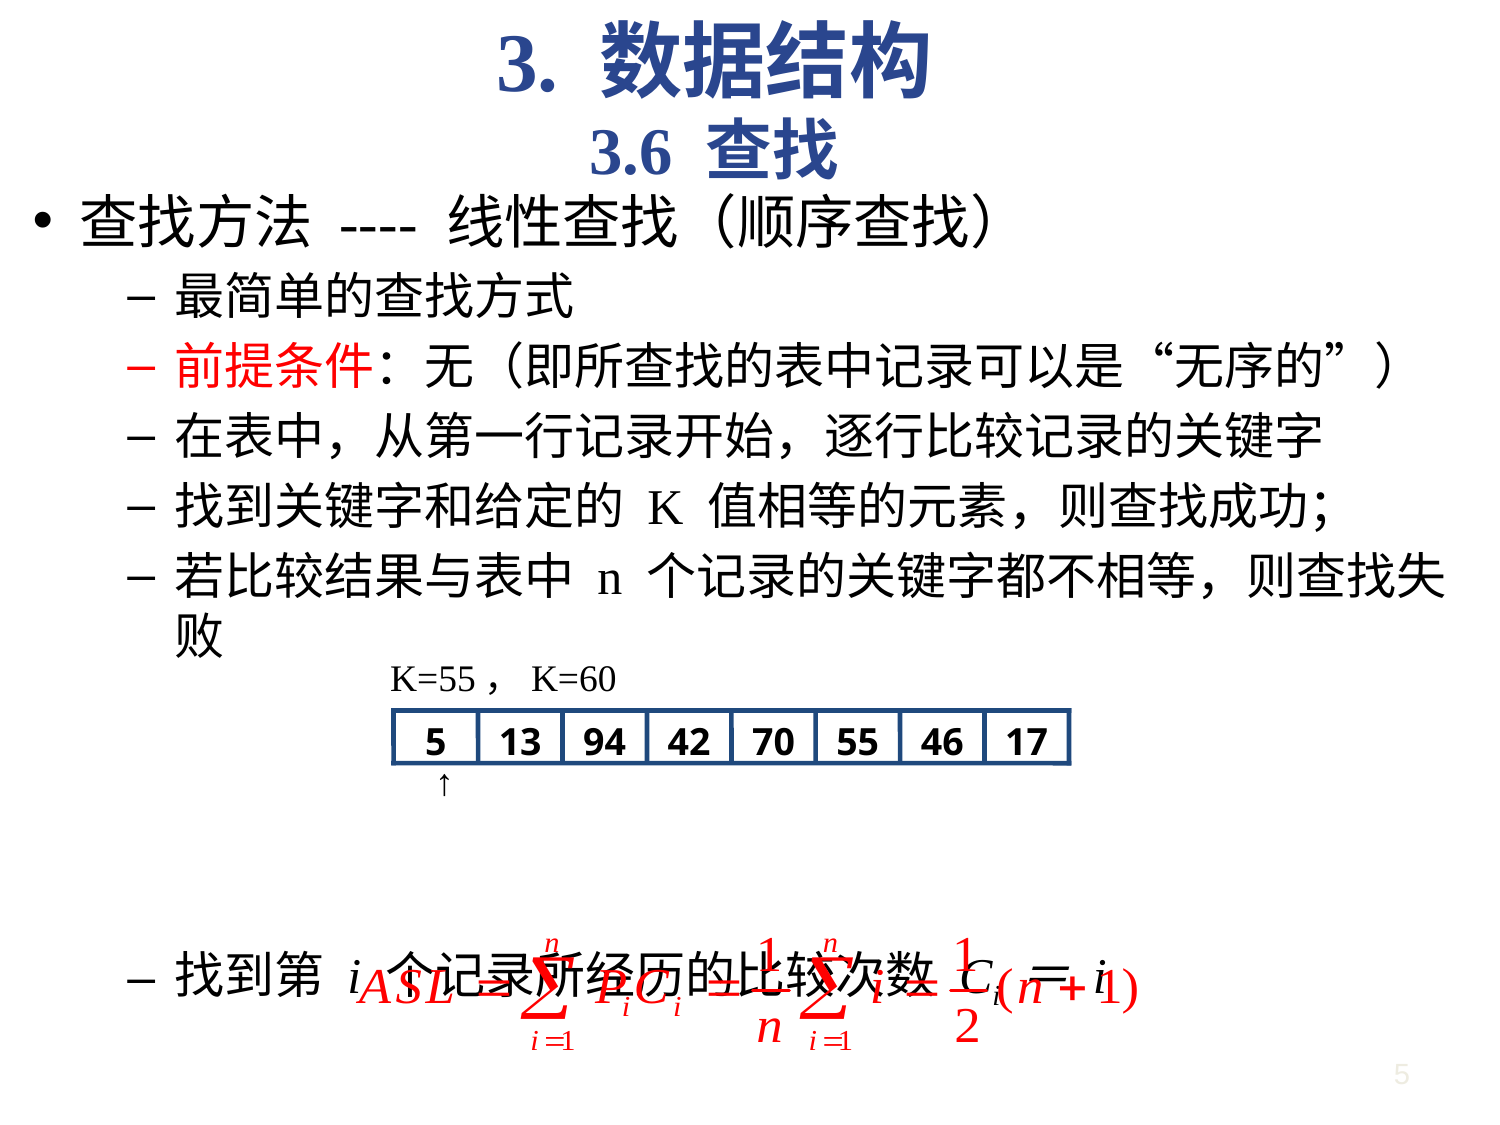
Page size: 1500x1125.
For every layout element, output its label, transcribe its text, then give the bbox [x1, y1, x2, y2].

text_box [383, 646, 1070, 811]
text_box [344, 919, 1149, 1059]
slide_number 5 [1074, 1042, 1425, 1103]
text_box 3. 数据结构 3.6 查找 [76, 0, 1352, 196]
list 查找方法 ---- 线性查找（顺序查找） 最简单的查找方式 前提条件：无（即所查找的表中记录可以是“无序的”） 在表中，从第一行记录开始，逐行比较记录的关键字 找到关键字和给定的 K 值相等的元素，则查找成功； 若比较结果与表中 n 个记录的关键字都不相等，则查找失败 找到第 i 个记录所经历的比较次数 Ci ＝ i [17, 177, 1500, 1125]
